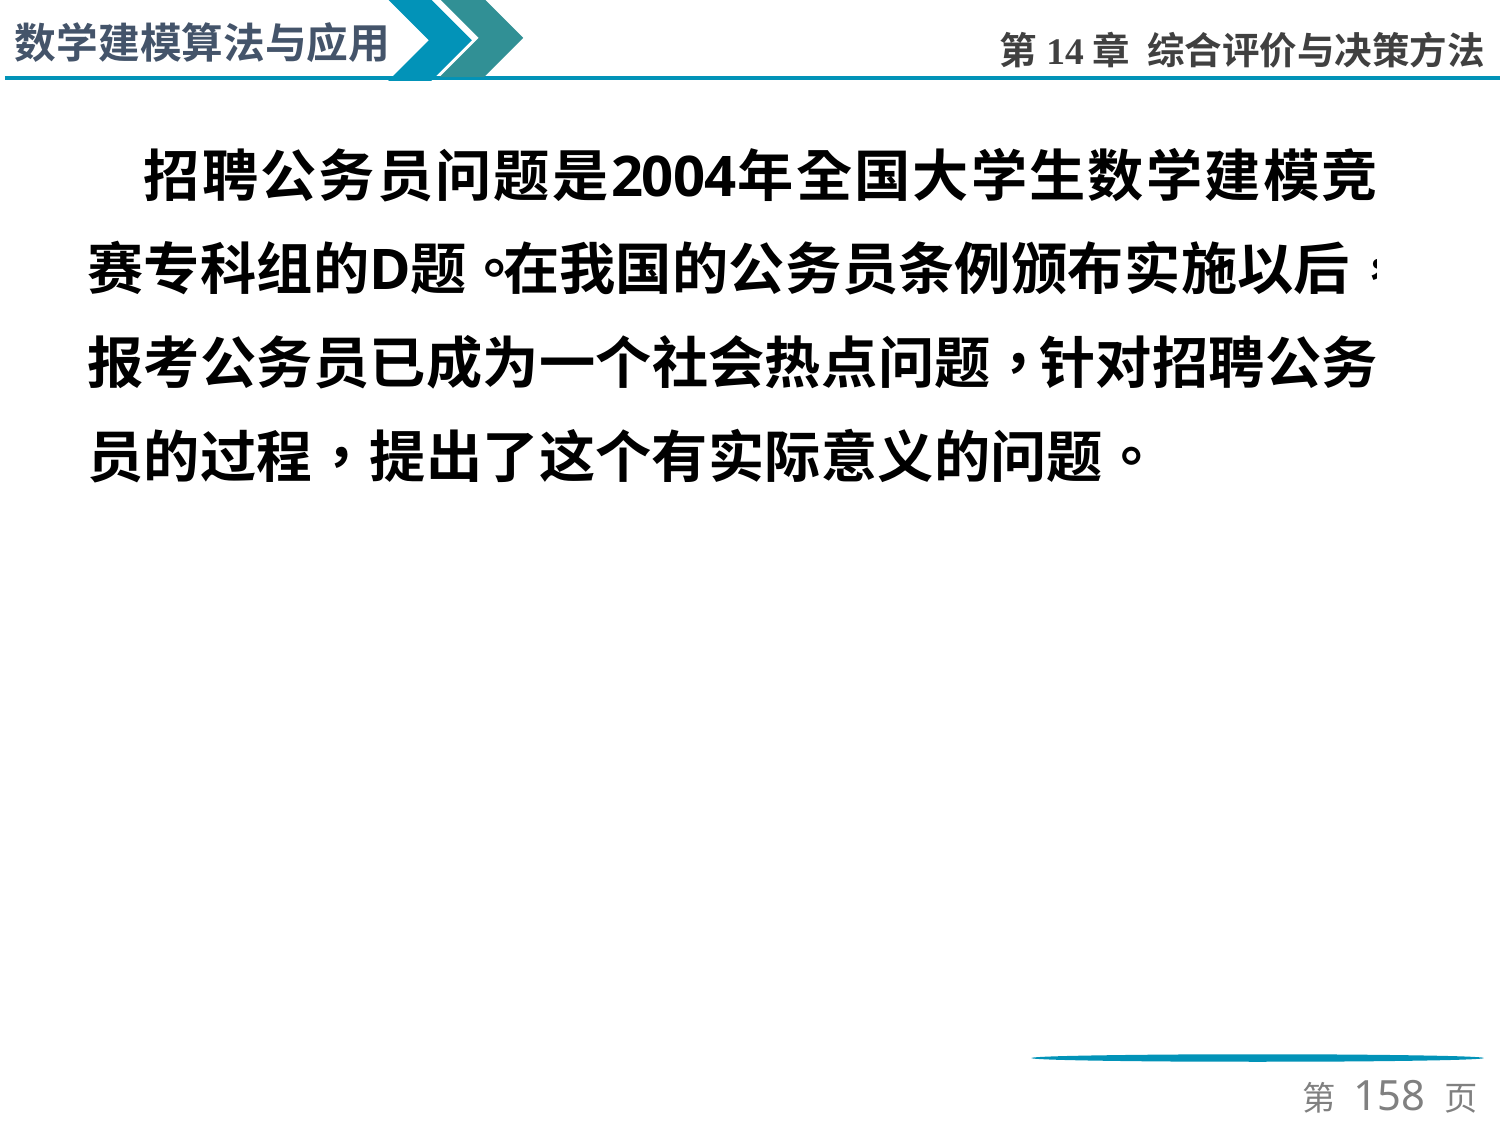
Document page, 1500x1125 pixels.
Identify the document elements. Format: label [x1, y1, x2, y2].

text_box [87, 131, 1377, 594]
